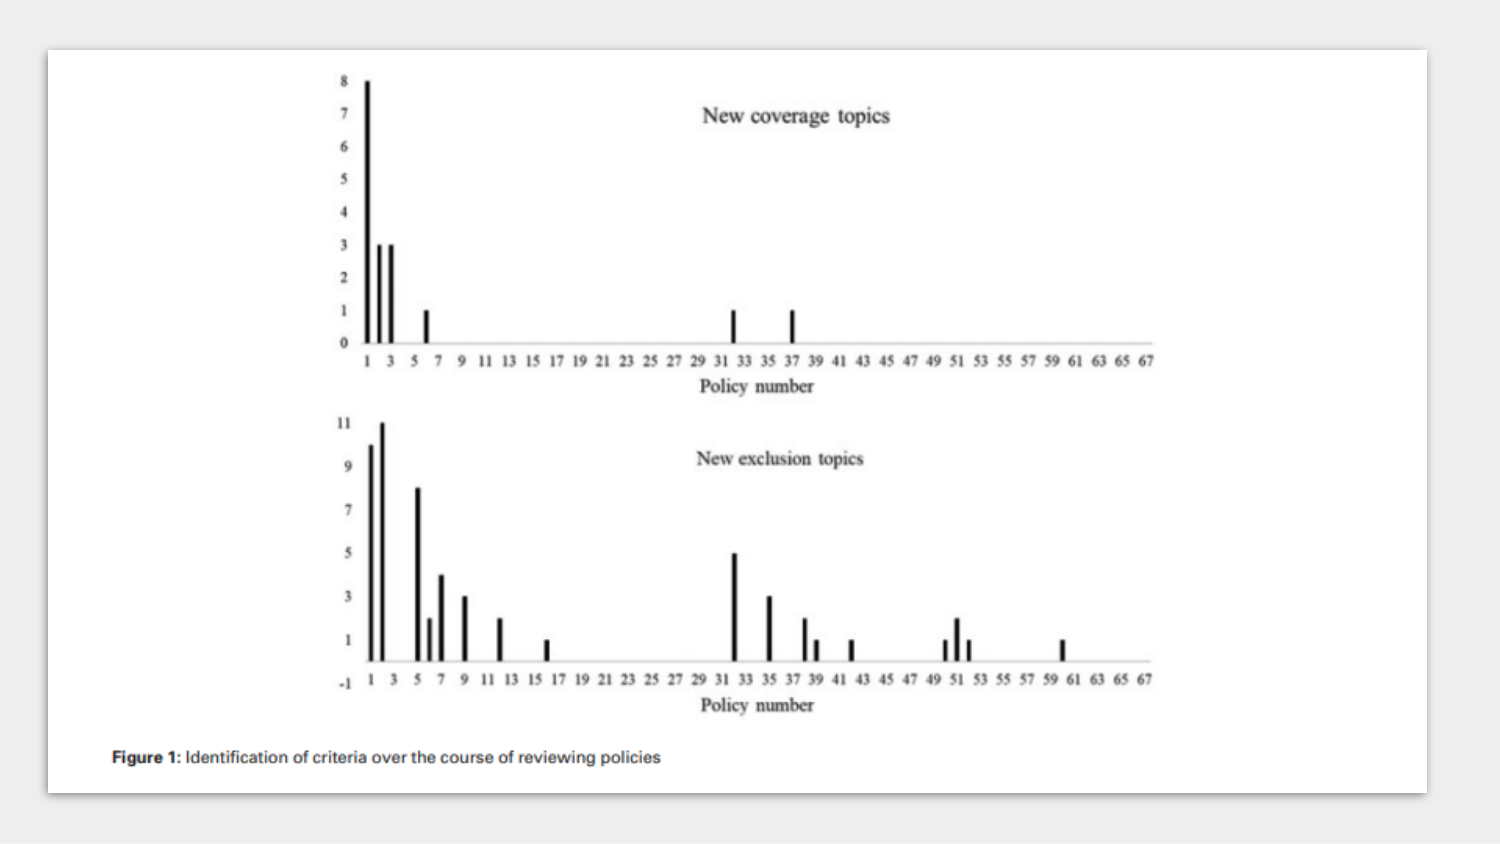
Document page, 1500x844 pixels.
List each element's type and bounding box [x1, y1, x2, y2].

text_box [0, 0, 1500, 844]
picture [47, 50, 1427, 794]
